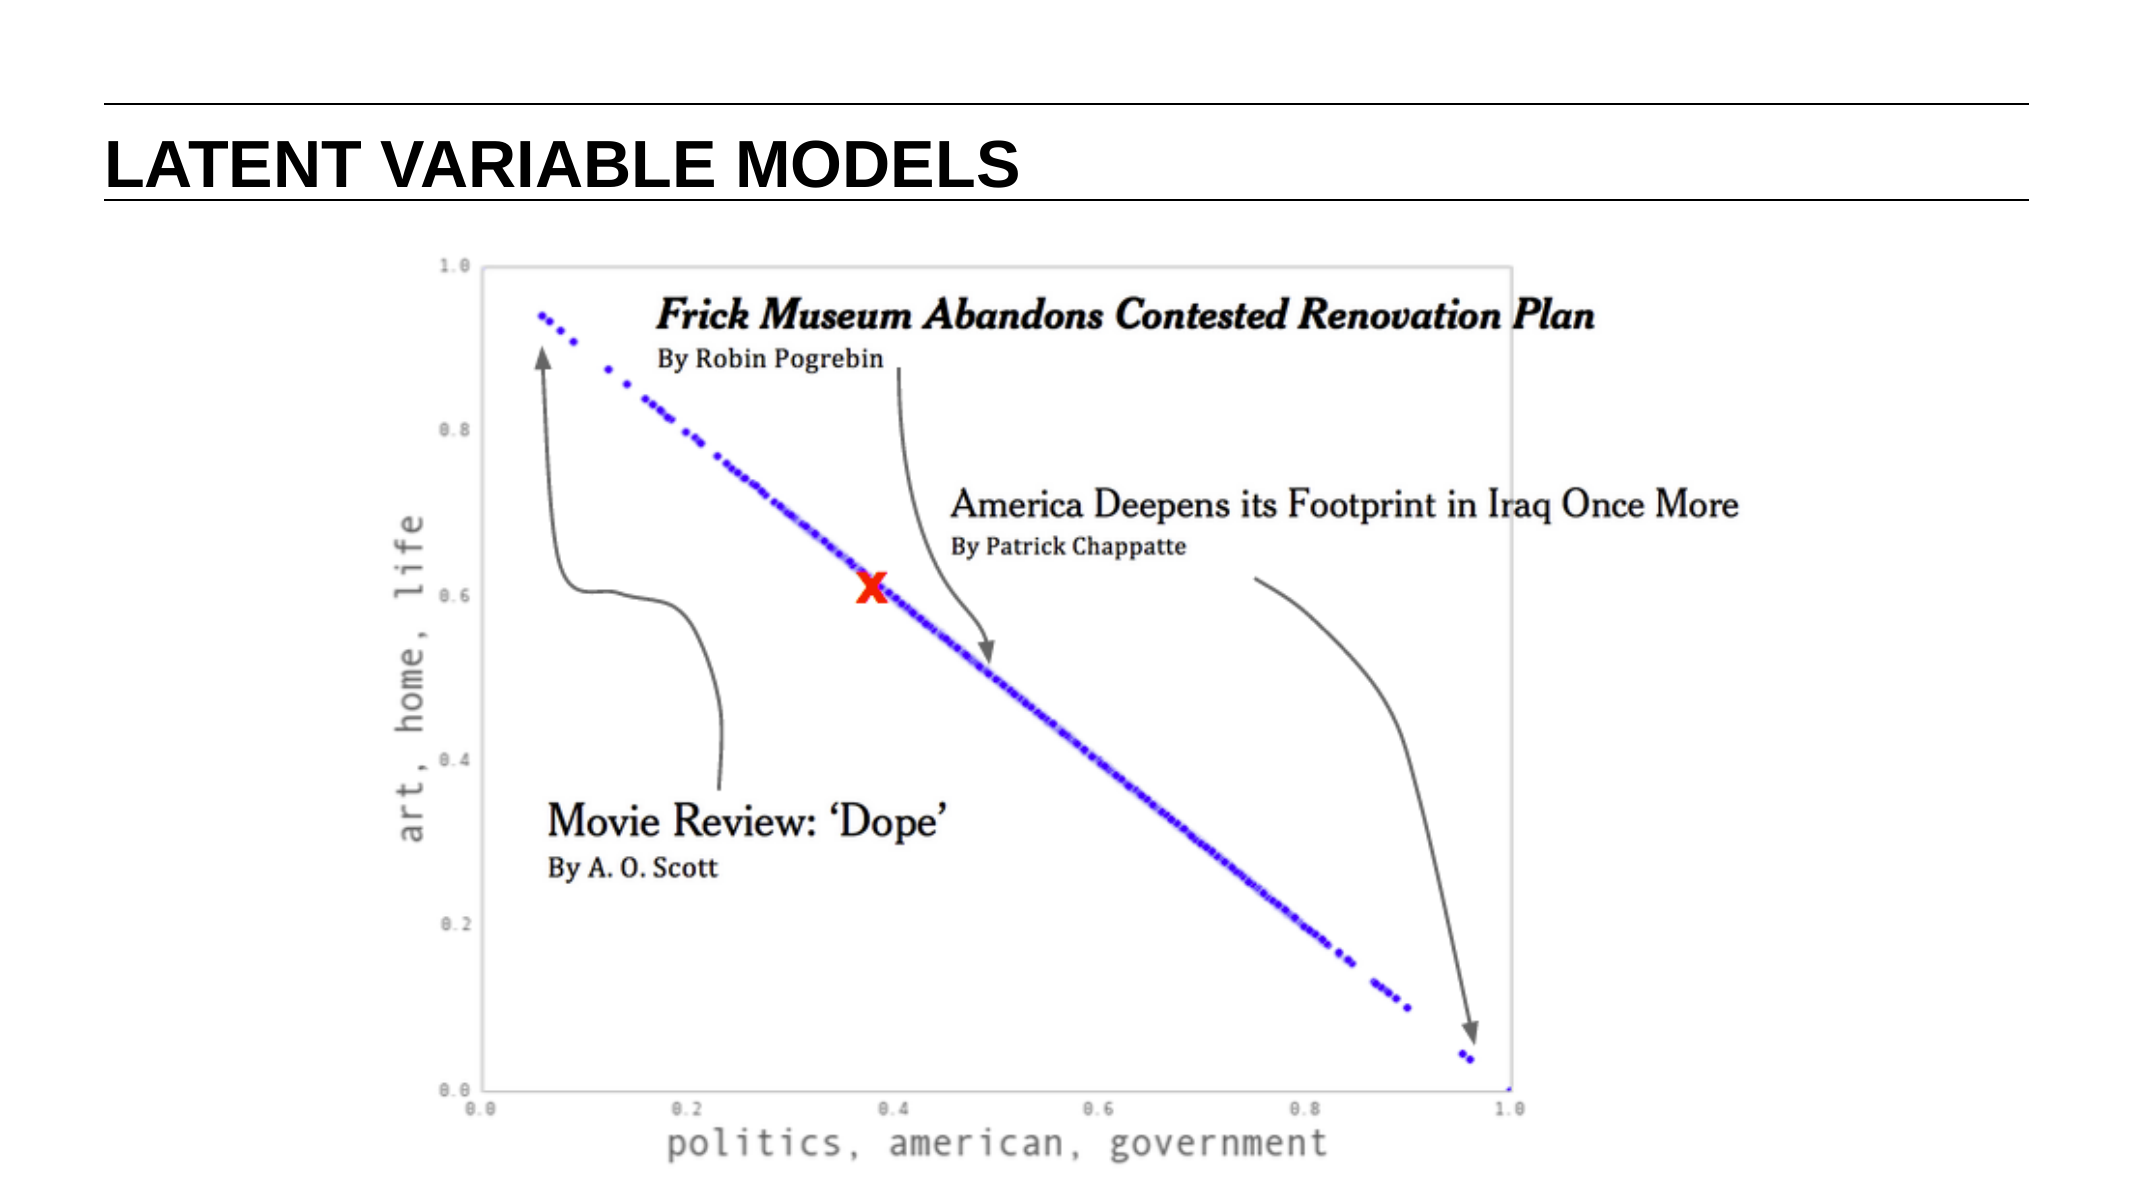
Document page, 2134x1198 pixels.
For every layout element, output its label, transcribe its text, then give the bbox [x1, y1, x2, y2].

text_box LATENT VARIABLE MODELS [104, 120, 2030, 192]
picture [387, 246, 1746, 1177]
